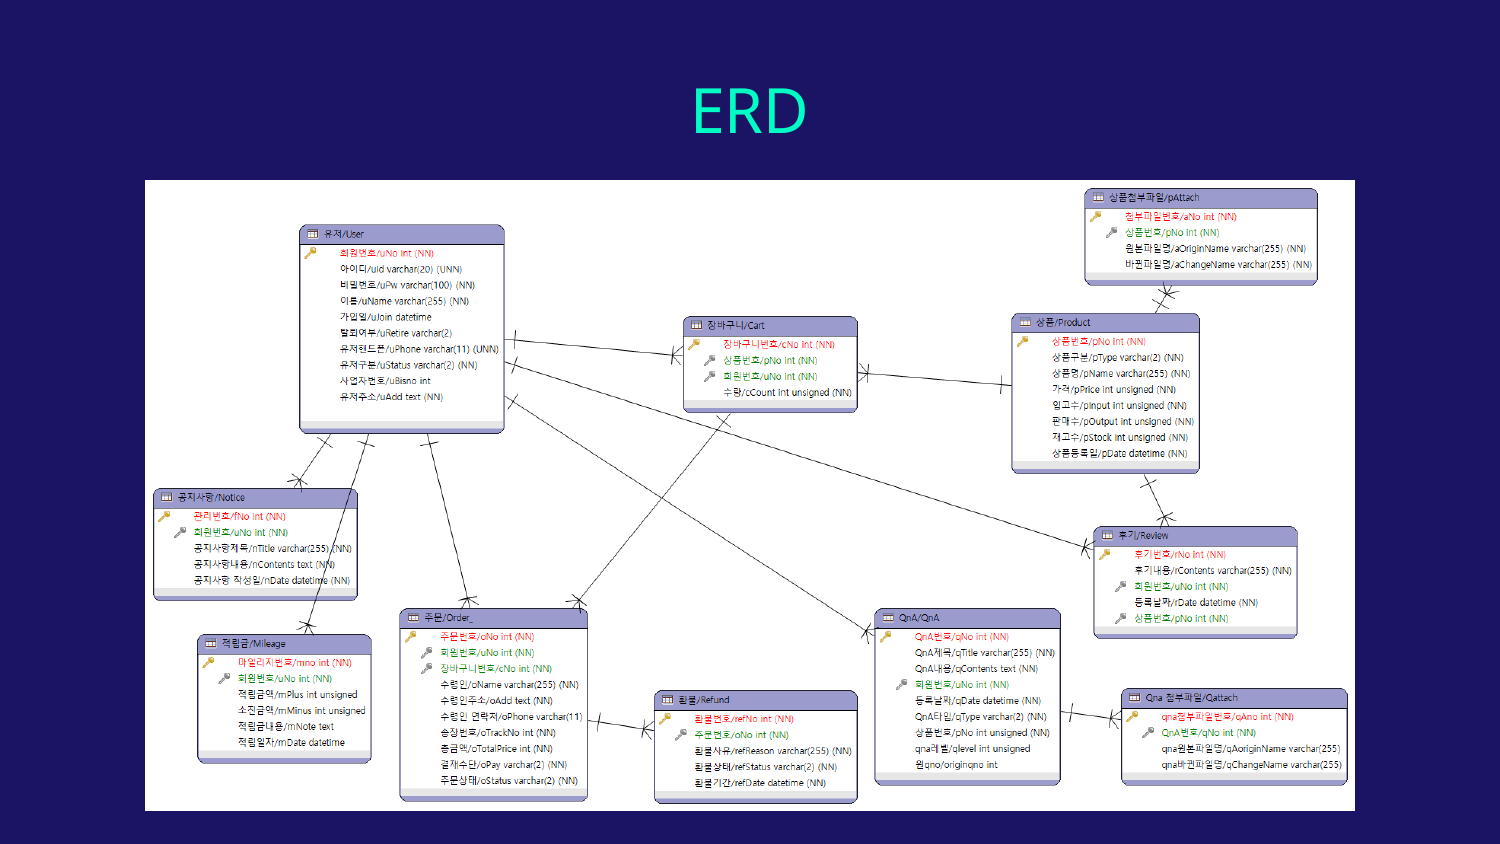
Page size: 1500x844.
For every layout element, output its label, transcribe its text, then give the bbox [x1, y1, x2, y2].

title ERD [209, 56, 1291, 166]
picture [145, 180, 1355, 812]
